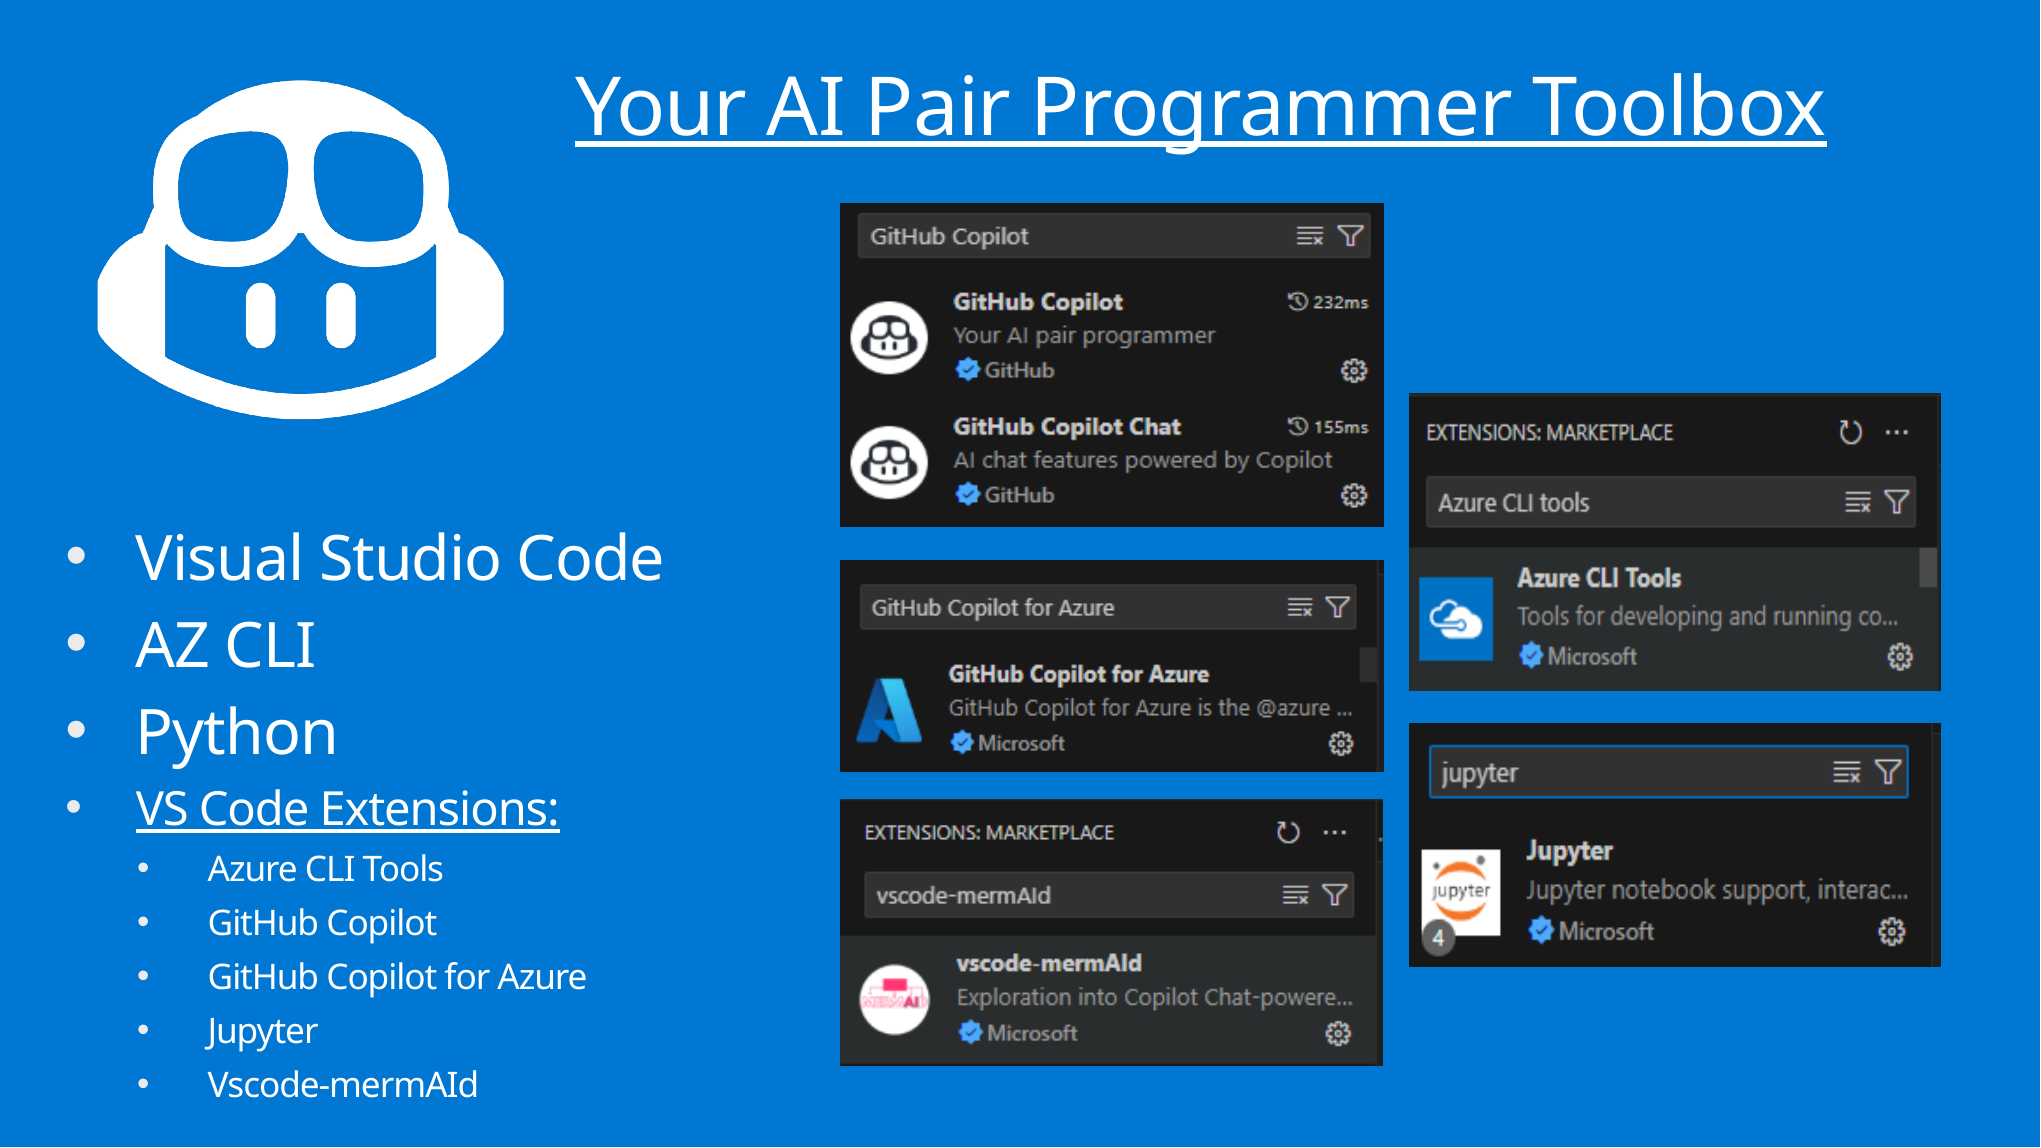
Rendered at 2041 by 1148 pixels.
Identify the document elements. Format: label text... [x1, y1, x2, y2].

picture [1409, 723, 1941, 967]
text_box Visual Studio Code AZ CLI Python VS Code Extensions: Azure CLI Tools GitHub Copilot GitHub Copilot for Azure Jupyter Vscode-mermAId [65, 517, 756, 1106]
picture [1409, 392, 1941, 691]
picture [839, 203, 1384, 528]
picture [839, 799, 1383, 1066]
text_box Your AI Pair Programmer Toolbox [574, 14, 1941, 190]
picture [92, 62, 508, 443]
picture [839, 560, 1384, 773]
